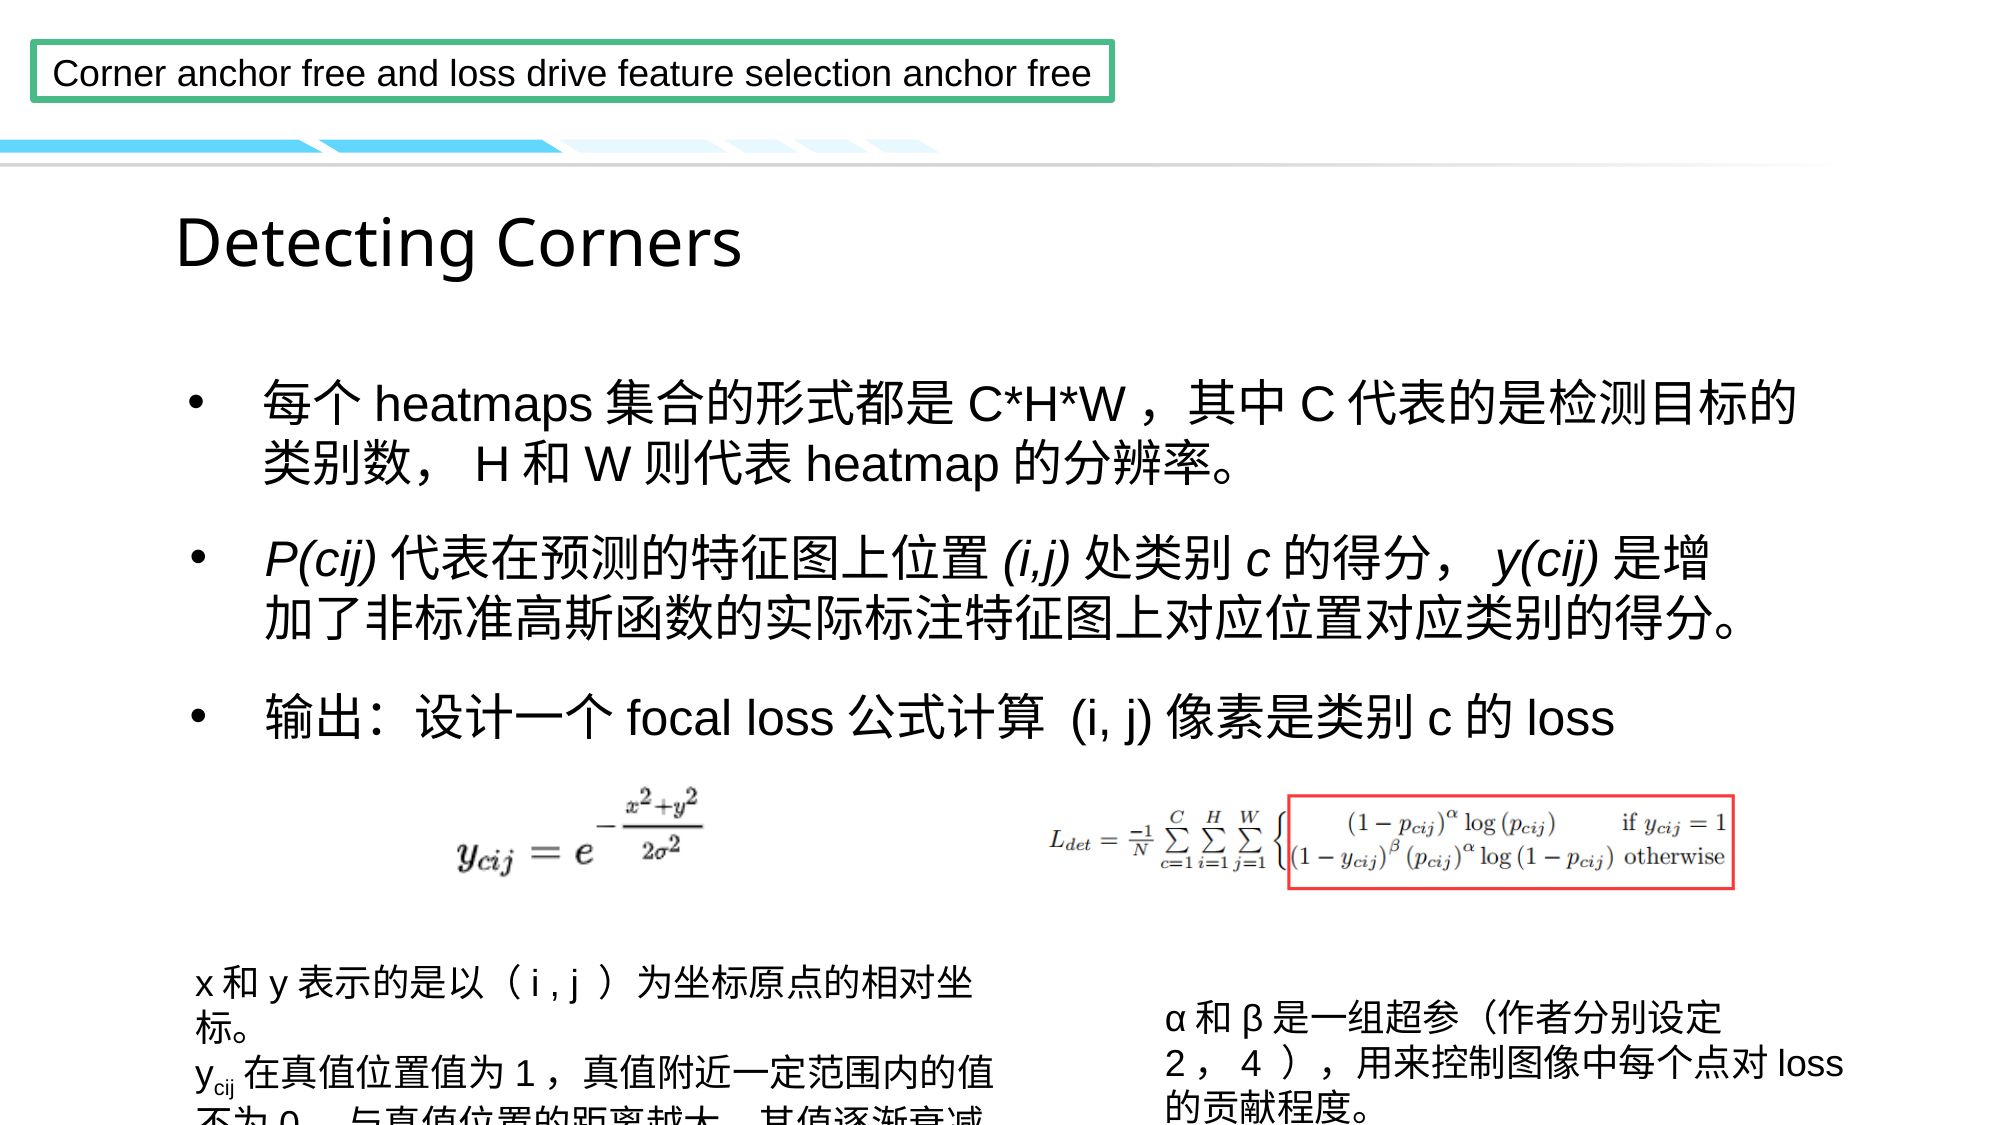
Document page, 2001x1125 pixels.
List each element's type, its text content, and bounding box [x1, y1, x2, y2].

picture [441, 778, 752, 886]
title Detecting Corners [174, 200, 889, 281]
text_box 输出：设计一个focal loss公式计算 (i, j)像素是类别c的loss [174, 677, 1748, 739]
text_box [174, 699, 1825, 753]
text_box α和β是一组超参（作者分别设定2，4 ），用来控制图像中每个点对loss的贡献程度。 [1149, 986, 1875, 1125]
text_box x和y表示的是以（i , j ）为坐标原点的相对坐标。 ycij在真值位置值为1，真值附近一定范围内的值不为0，与真值位置的距离越大，其值逐渐衰减。 [180, 951, 1014, 1125]
picture [1037, 769, 1763, 906]
list 每个heatmaps集合的形式都是C*H*W，其中C代表的是检测目标的类别数，H和W则代表heatmap的分辨率。 [172, 363, 1848, 425]
text_box P(cij)代表在预测的特征图上位置(i,j)处类别c的得分，y(cij)是增加了非标准高斯函数的实际标注特征图上对应位置对应类别的得分。 [174, 519, 1748, 580]
picture [0, 163, 1851, 167]
